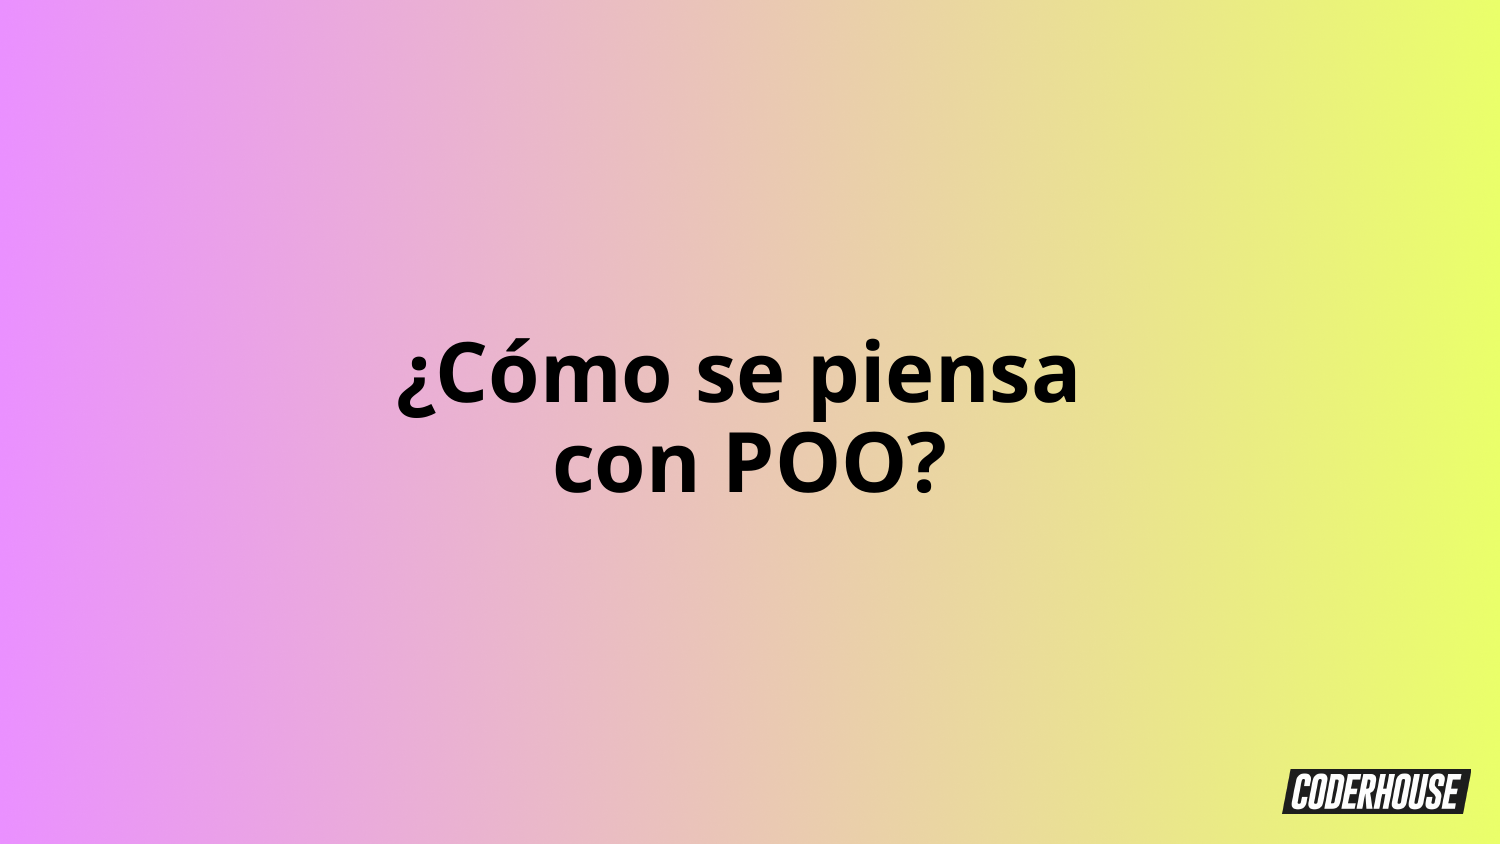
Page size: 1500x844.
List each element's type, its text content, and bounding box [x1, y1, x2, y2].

picture [0, 0, 1500, 844]
text_box ¿Cómo se piensa con POO? [239, 315, 1261, 526]
